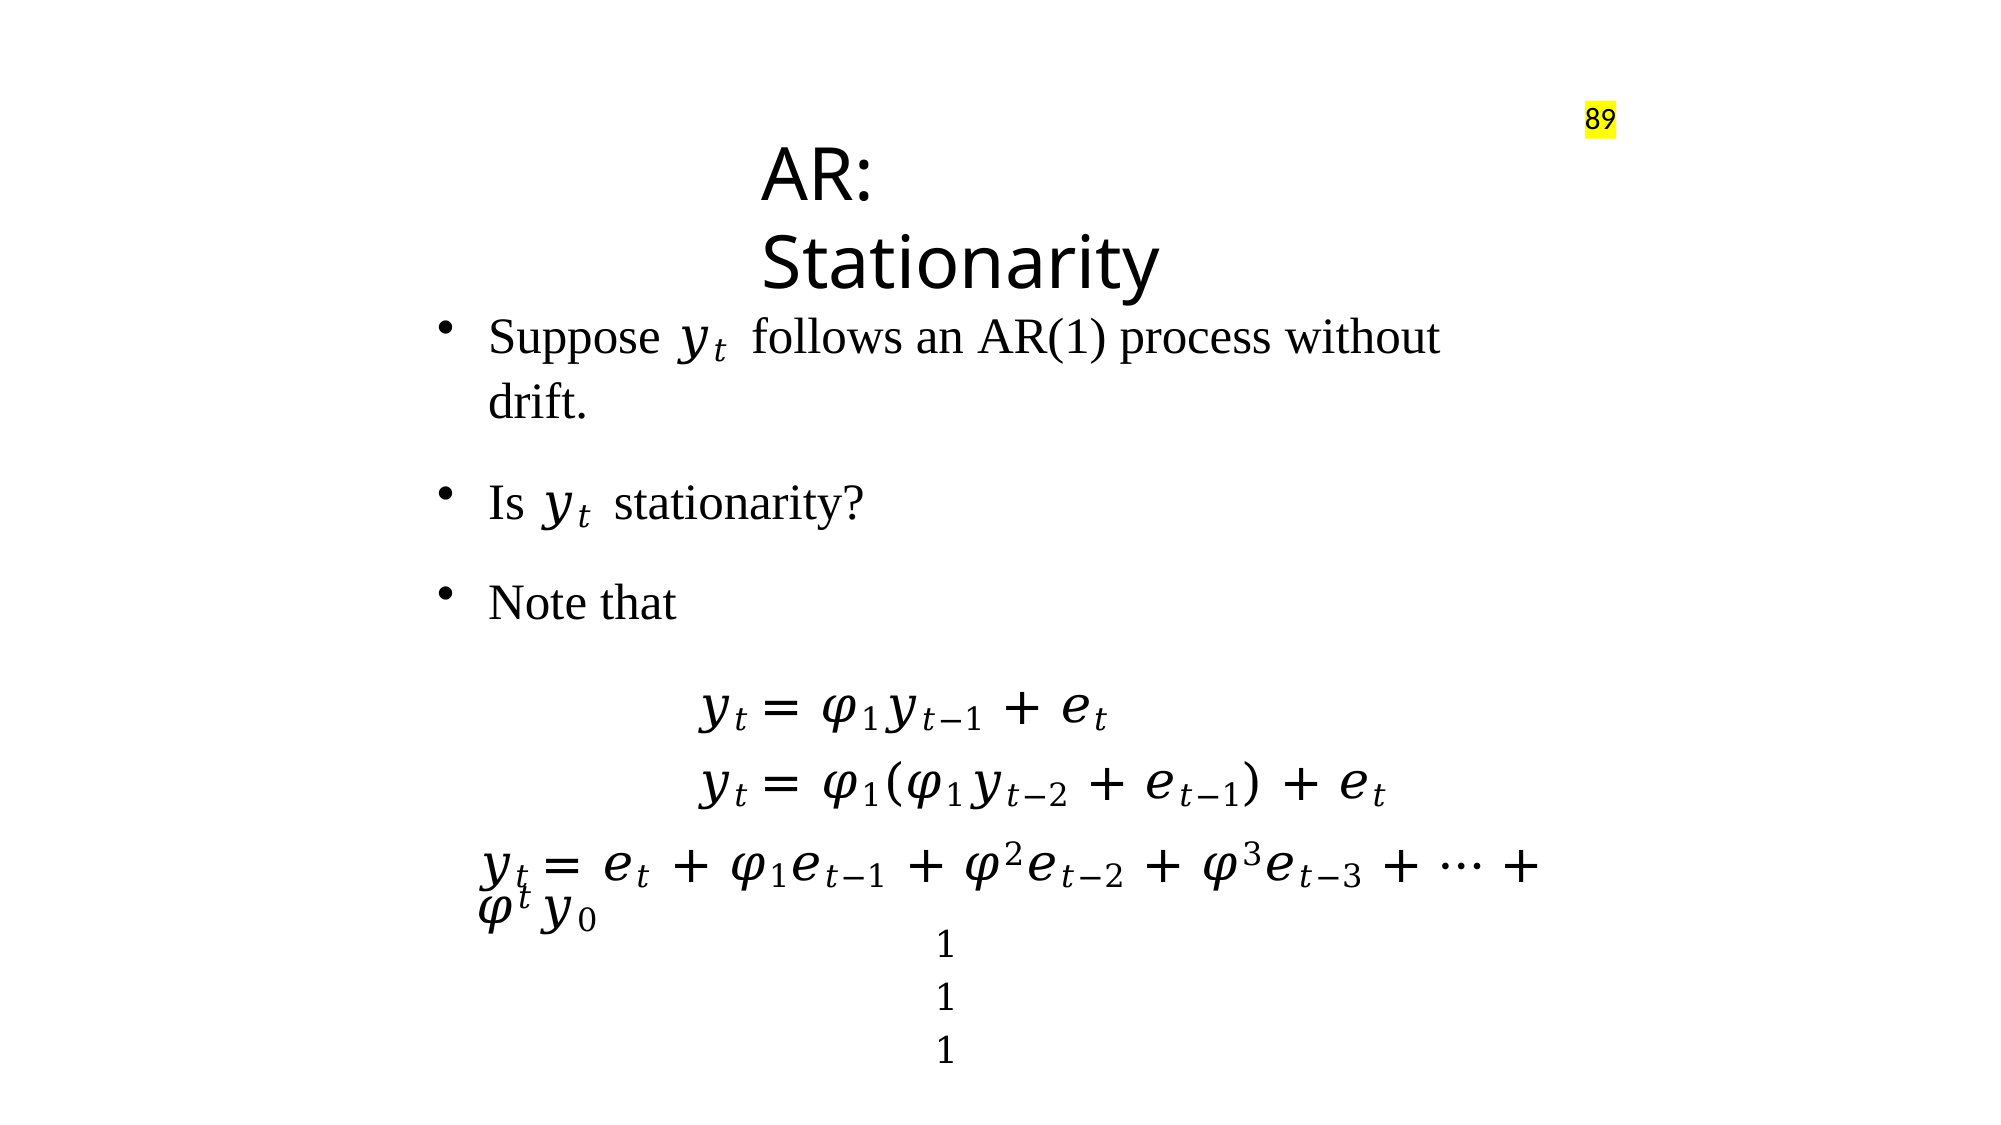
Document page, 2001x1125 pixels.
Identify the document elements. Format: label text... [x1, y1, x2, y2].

title AR: Stationarity [758, 118, 1251, 260]
text_box Suppose 𝑦𝑡 follows an AR(1) process without drift. Is 𝑦𝑡 stationarity? Note that 𝑦𝑡 = 𝜑1𝑦𝑡−1 + 𝑒𝑡 𝑦𝑡 = 𝜑1(𝜑1𝑦𝑡−2 + 𝑒𝑡−1) + 𝑒𝑡 𝑦𝑡 = 𝑒𝑡 + 𝜑1𝑒𝑡−1 + 𝜑2𝑒𝑡−2 + 𝜑3𝑒𝑡−3 + ⋯ + 𝜑𝑡𝑦0 1 1 1 [428, 260, 1546, 1071]
text_box 89 [1582, 95, 1620, 137]
